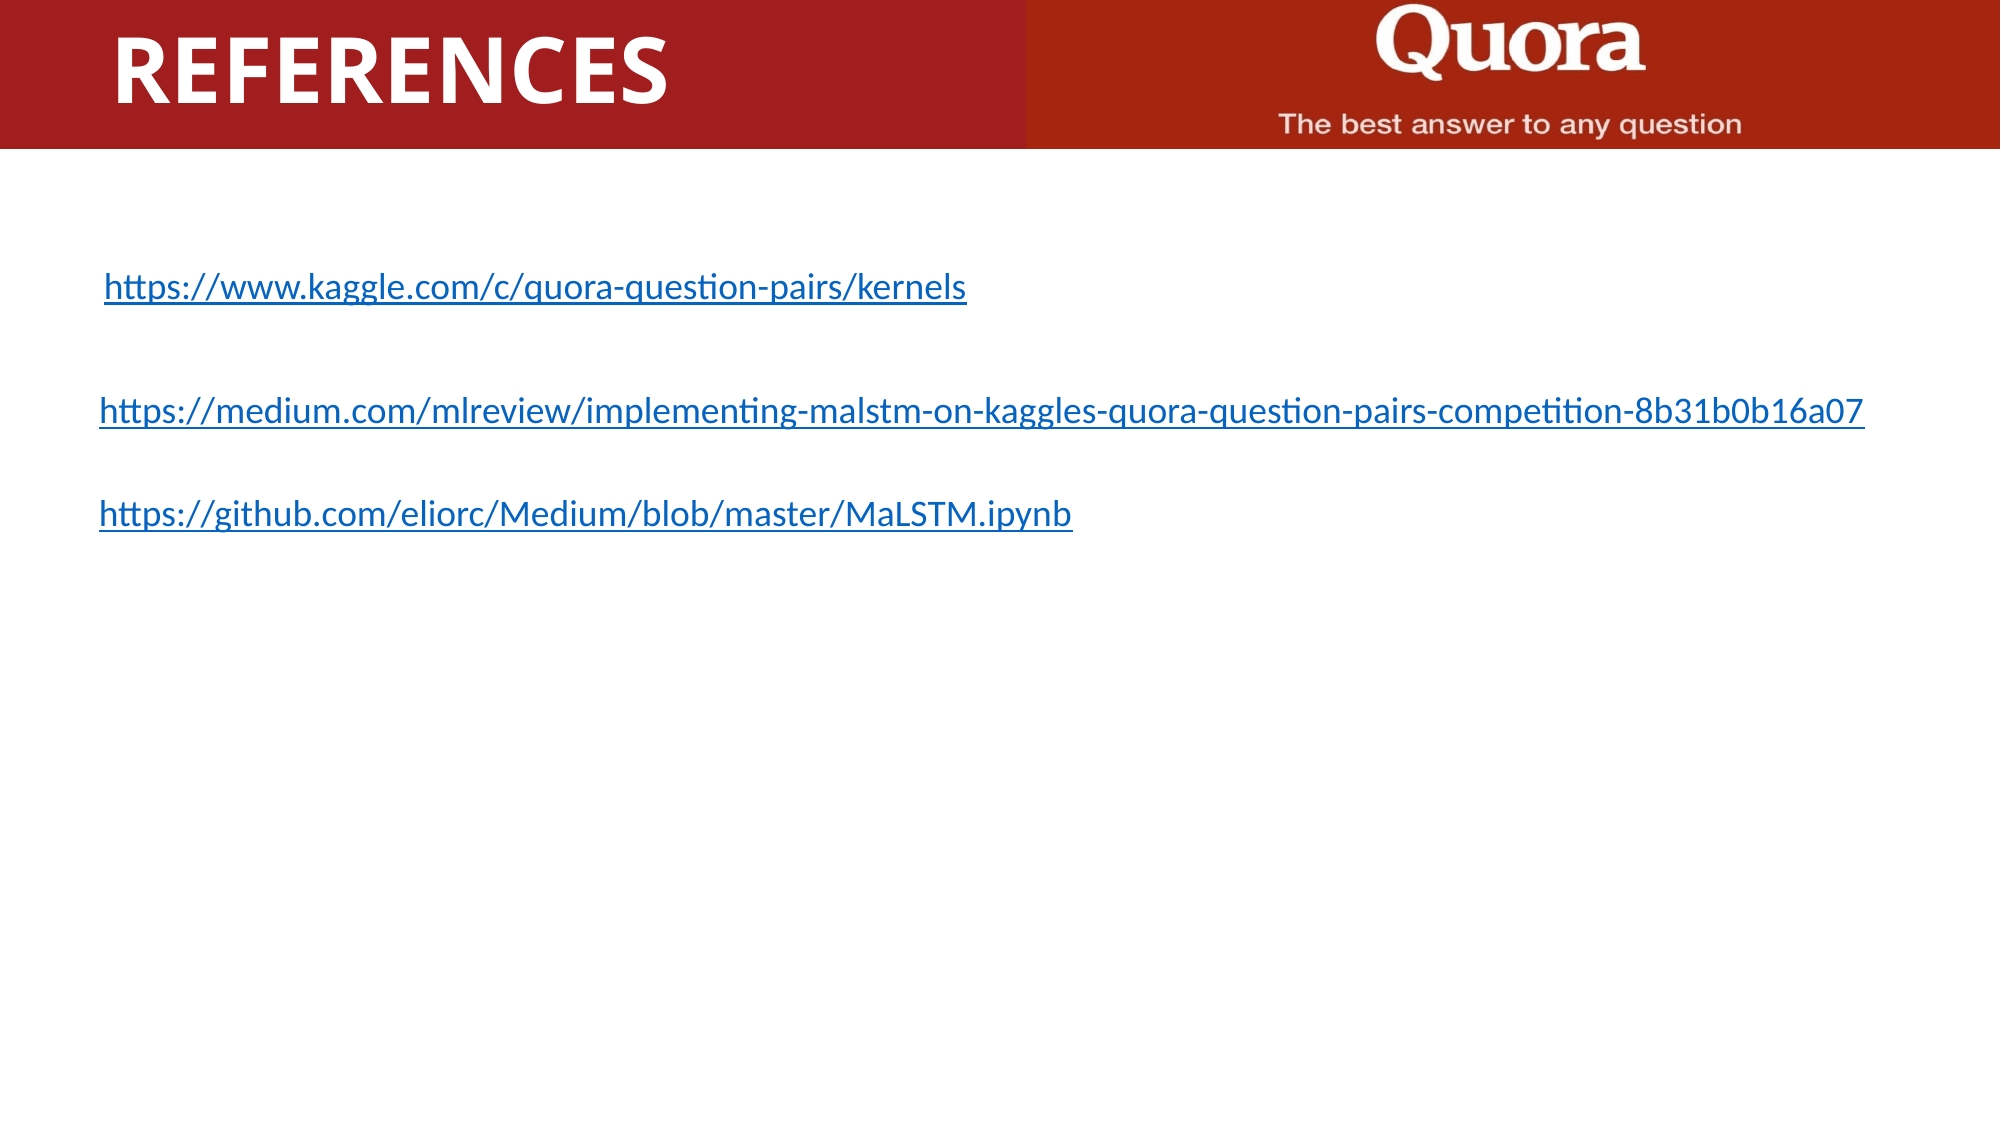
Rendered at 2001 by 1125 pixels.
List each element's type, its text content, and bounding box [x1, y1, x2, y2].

text_box https://www.kaggle.com/c/quora-question-pairs/kernels [89, 254, 983, 315]
text_box https://medium.com/mlreview/implementing-malstm-on-kaggles-quora-question-pairs-competition-8b31b0b16a07 [84, 379, 1914, 439]
picture [1026, 0, 2000, 149]
text_box https://github.com/eliorc/Medium/blob/master/MaLSTM.ipynb [84, 481, 1478, 542]
title REFERENCES [0, 0, 1026, 149]
